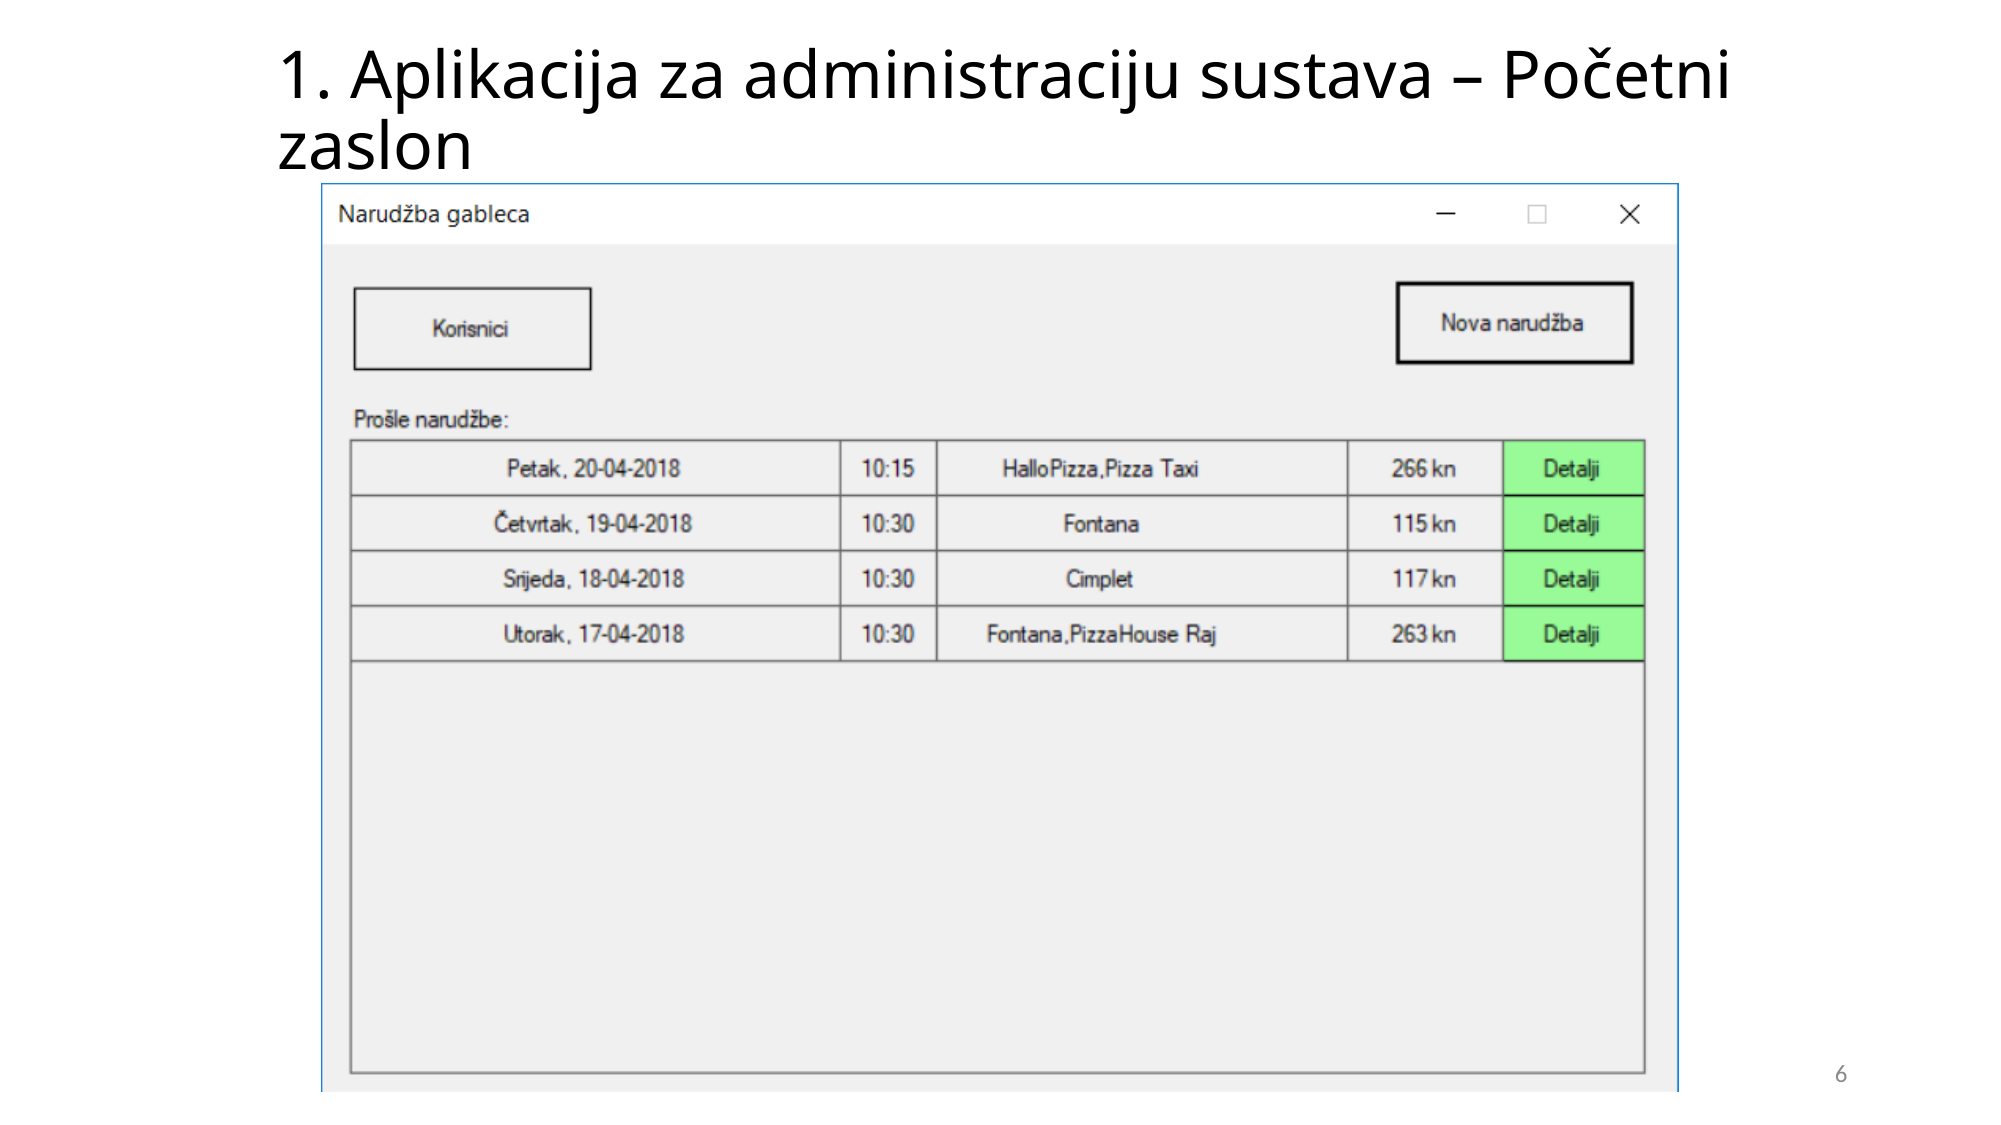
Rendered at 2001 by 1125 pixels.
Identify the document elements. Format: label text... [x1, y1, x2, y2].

title 1. Aplikacija za administraciju sustava – Početni zaslon [262, 33, 1860, 192]
picture [321, 183, 1679, 1092]
slide_number 6 [1412, 1042, 1863, 1103]
